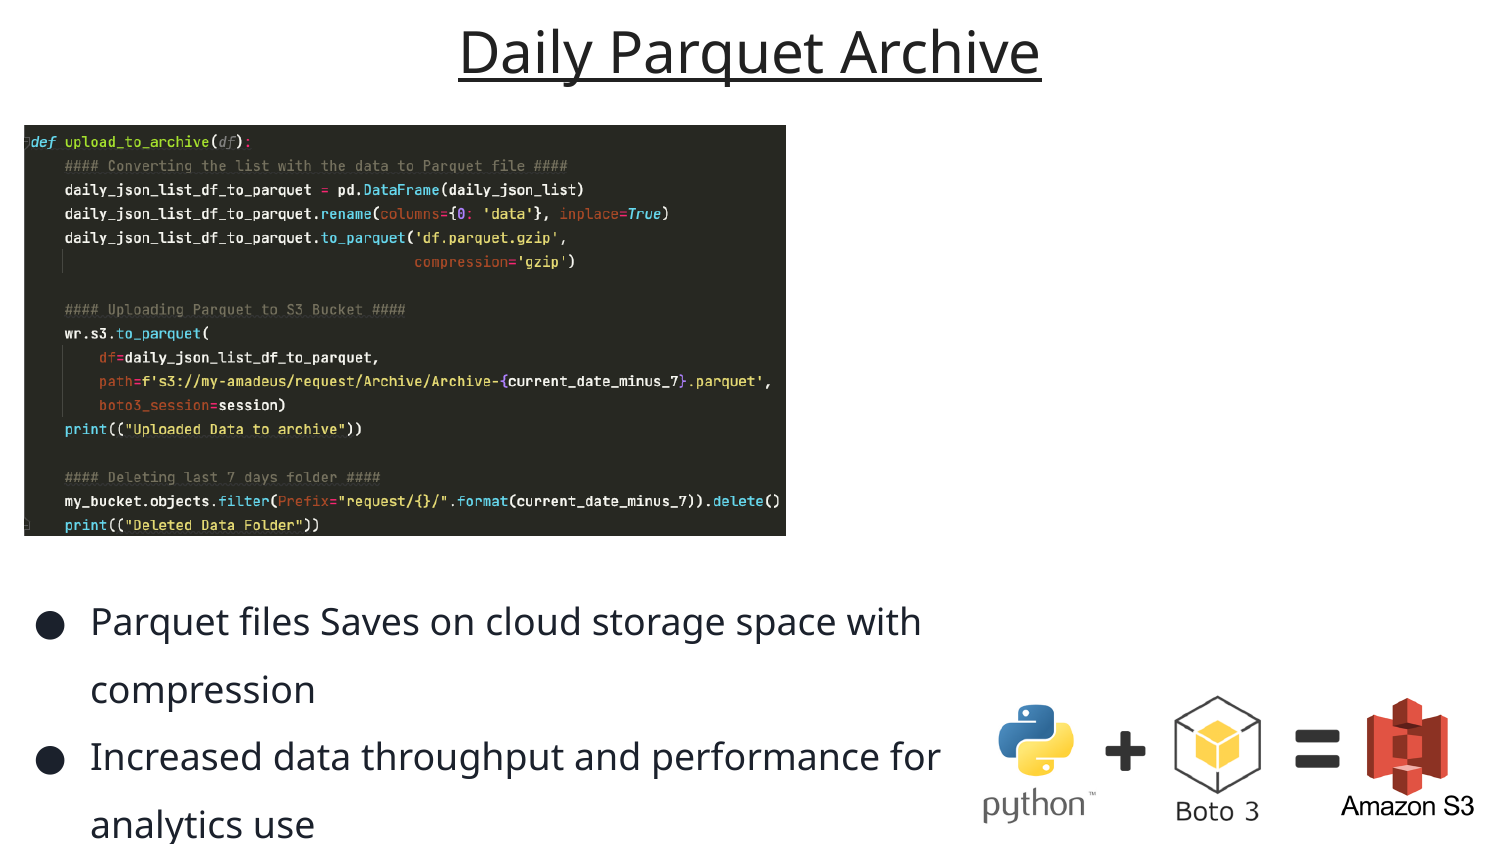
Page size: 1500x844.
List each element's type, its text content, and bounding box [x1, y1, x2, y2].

picture [24, 124, 786, 536]
text_box Parquet files Saves on cloud storage space with compression Increased data throughput and performance for analytics use [0, 560, 959, 844]
title Daily Parquet Archive [203, 0, 1297, 101]
picture [958, 654, 1486, 837]
